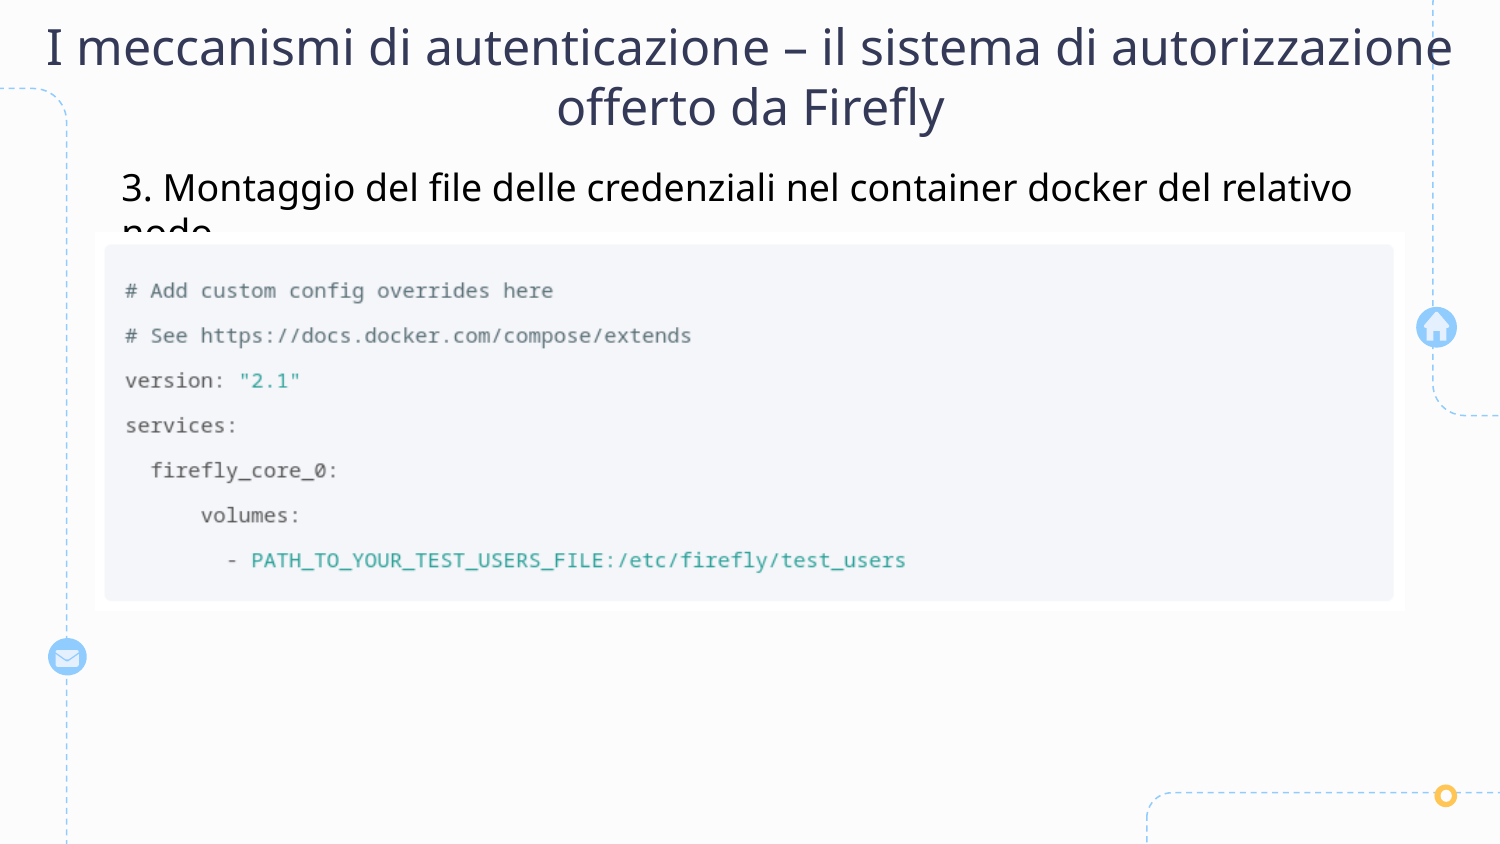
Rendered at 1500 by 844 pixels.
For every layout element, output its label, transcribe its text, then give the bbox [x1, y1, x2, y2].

title I meccanismi di autenticazione – il sistema di autorizzazione offerto da Firefly [0, 0, 1500, 95]
picture [94, 232, 1406, 612]
text_box 3. Montaggio del file delle credenziali nel container docker del relativo nodo [106, 156, 1421, 262]
